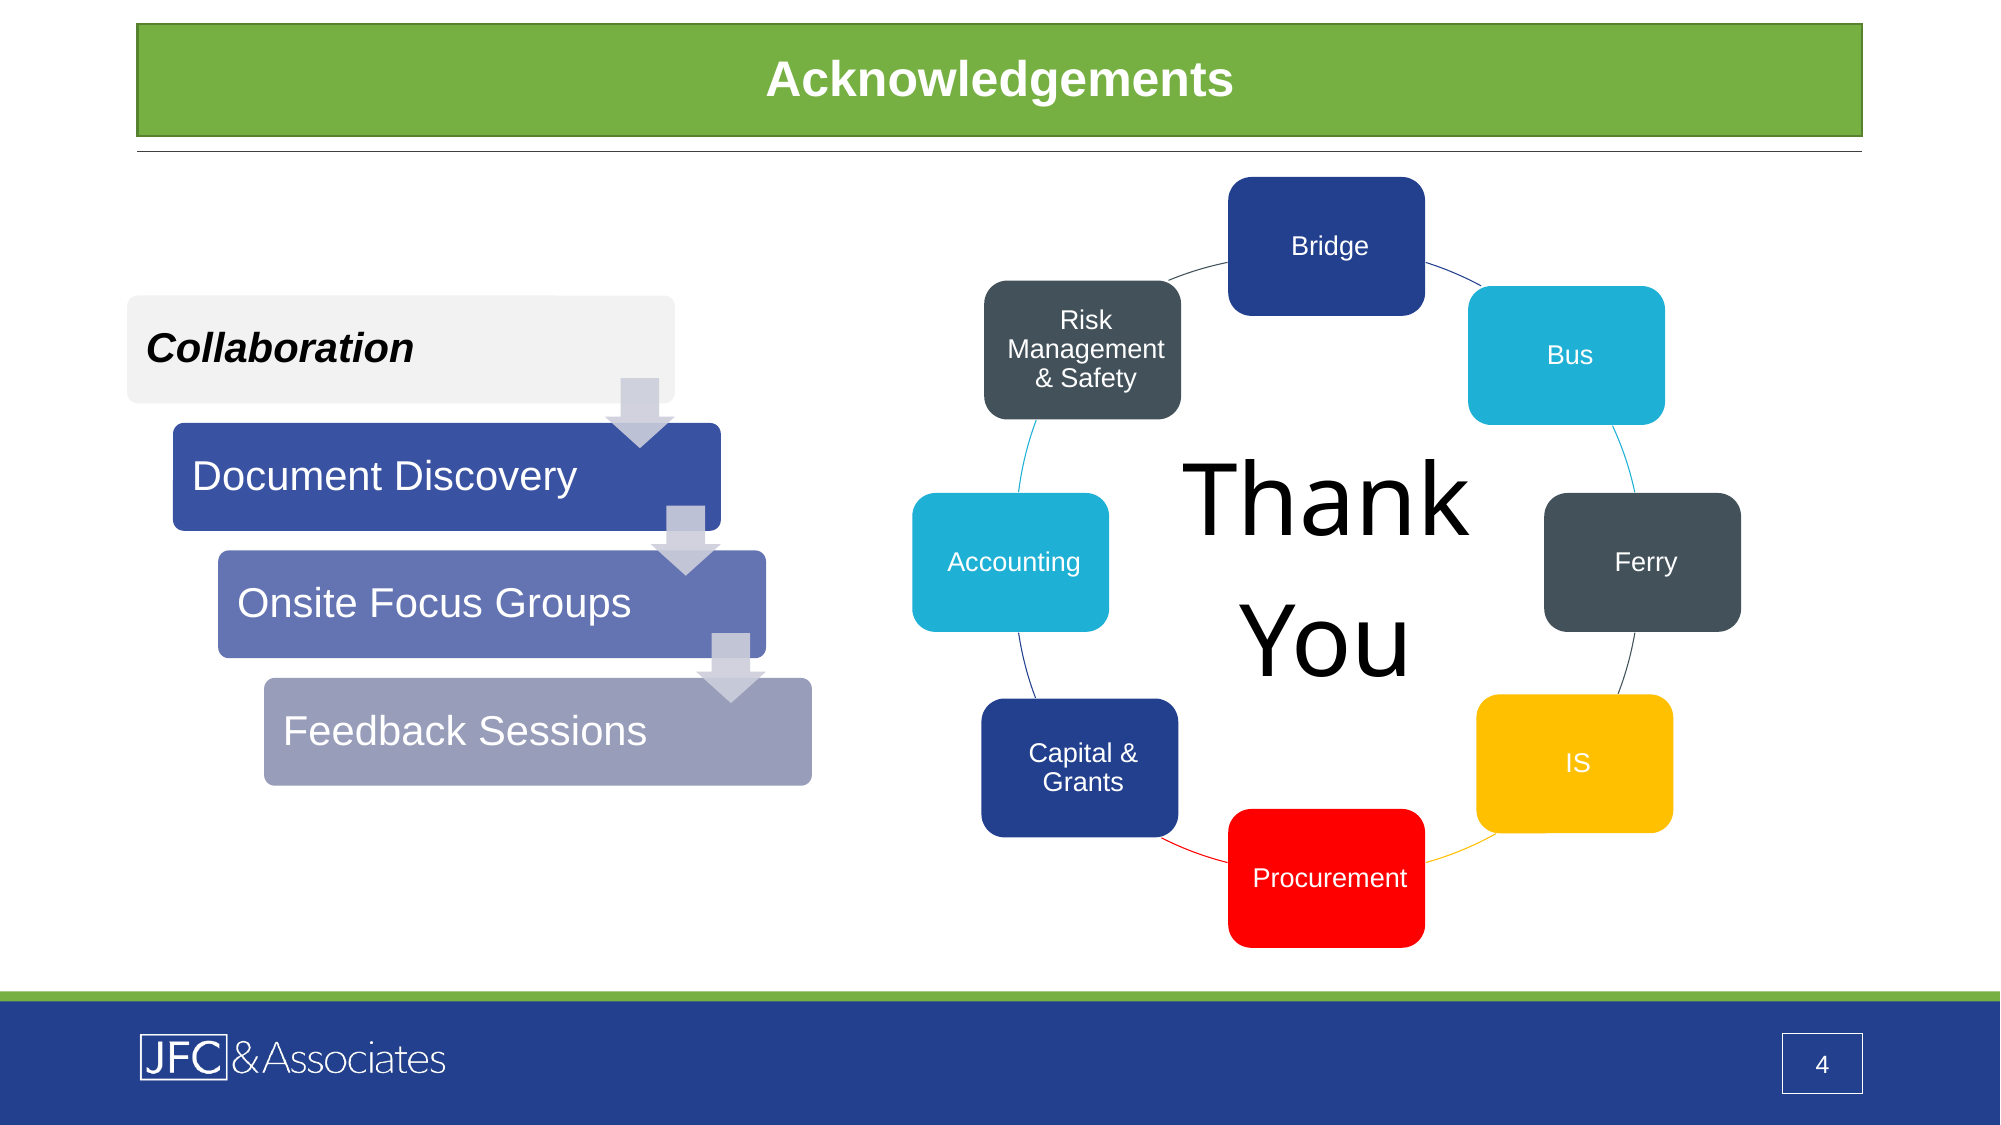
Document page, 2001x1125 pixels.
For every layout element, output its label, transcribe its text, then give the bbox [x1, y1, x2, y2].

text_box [710, 200, 1944, 925]
title Acknowledgements [136, 23, 1863, 137]
picture [123, 1020, 458, 1094]
text_box 4 [1782, 1033, 1863, 1094]
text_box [127, 295, 812, 786]
